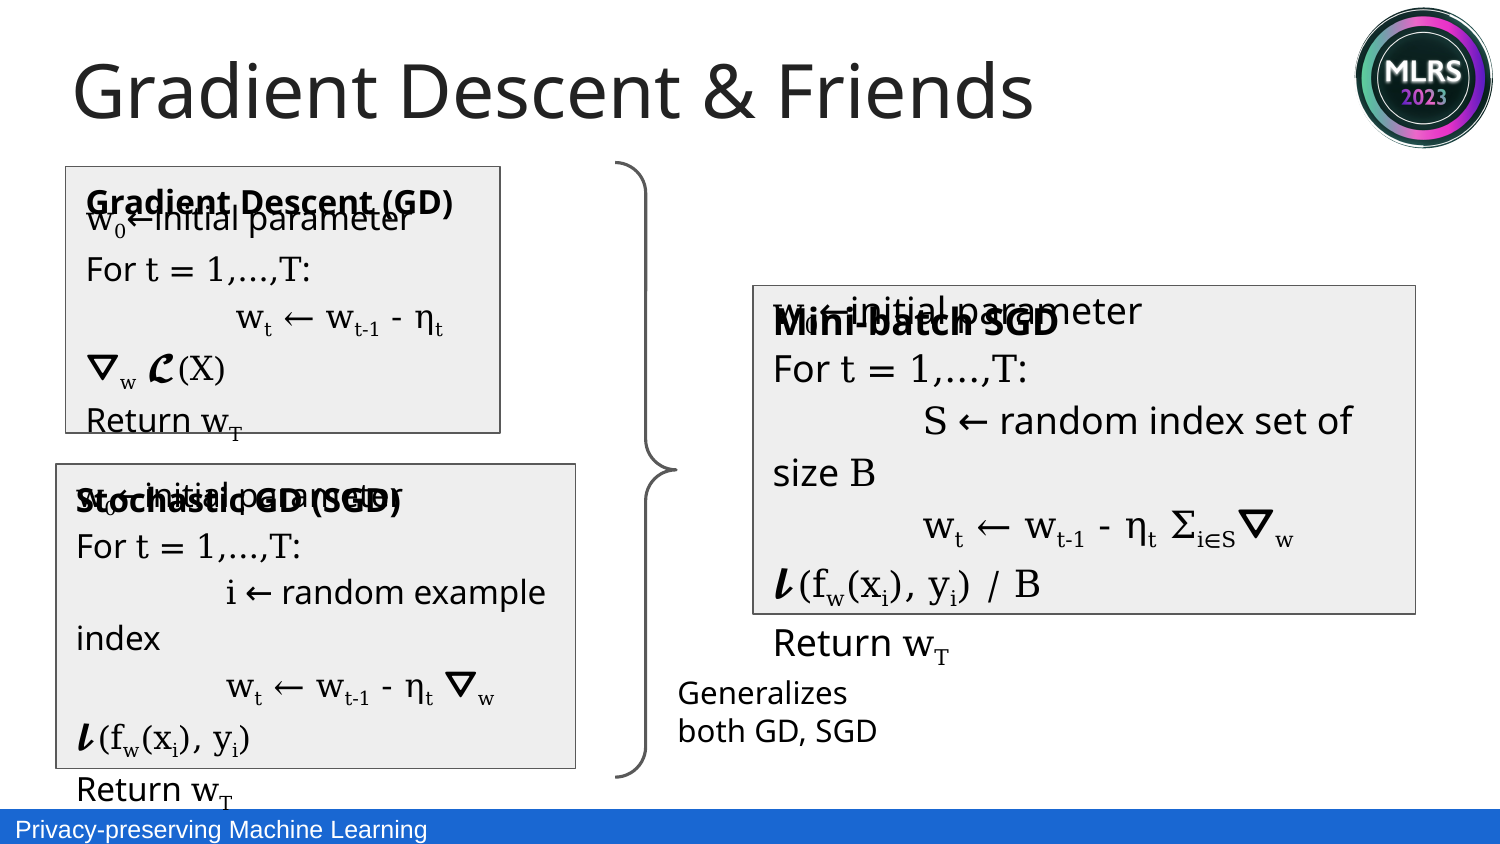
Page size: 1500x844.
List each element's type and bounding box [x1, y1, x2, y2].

picture [1375, 7, 1493, 133]
text_box [55, 162, 1416, 778]
text_box [65, 162, 544, 434]
text_box [55, 28, 1467, 149]
